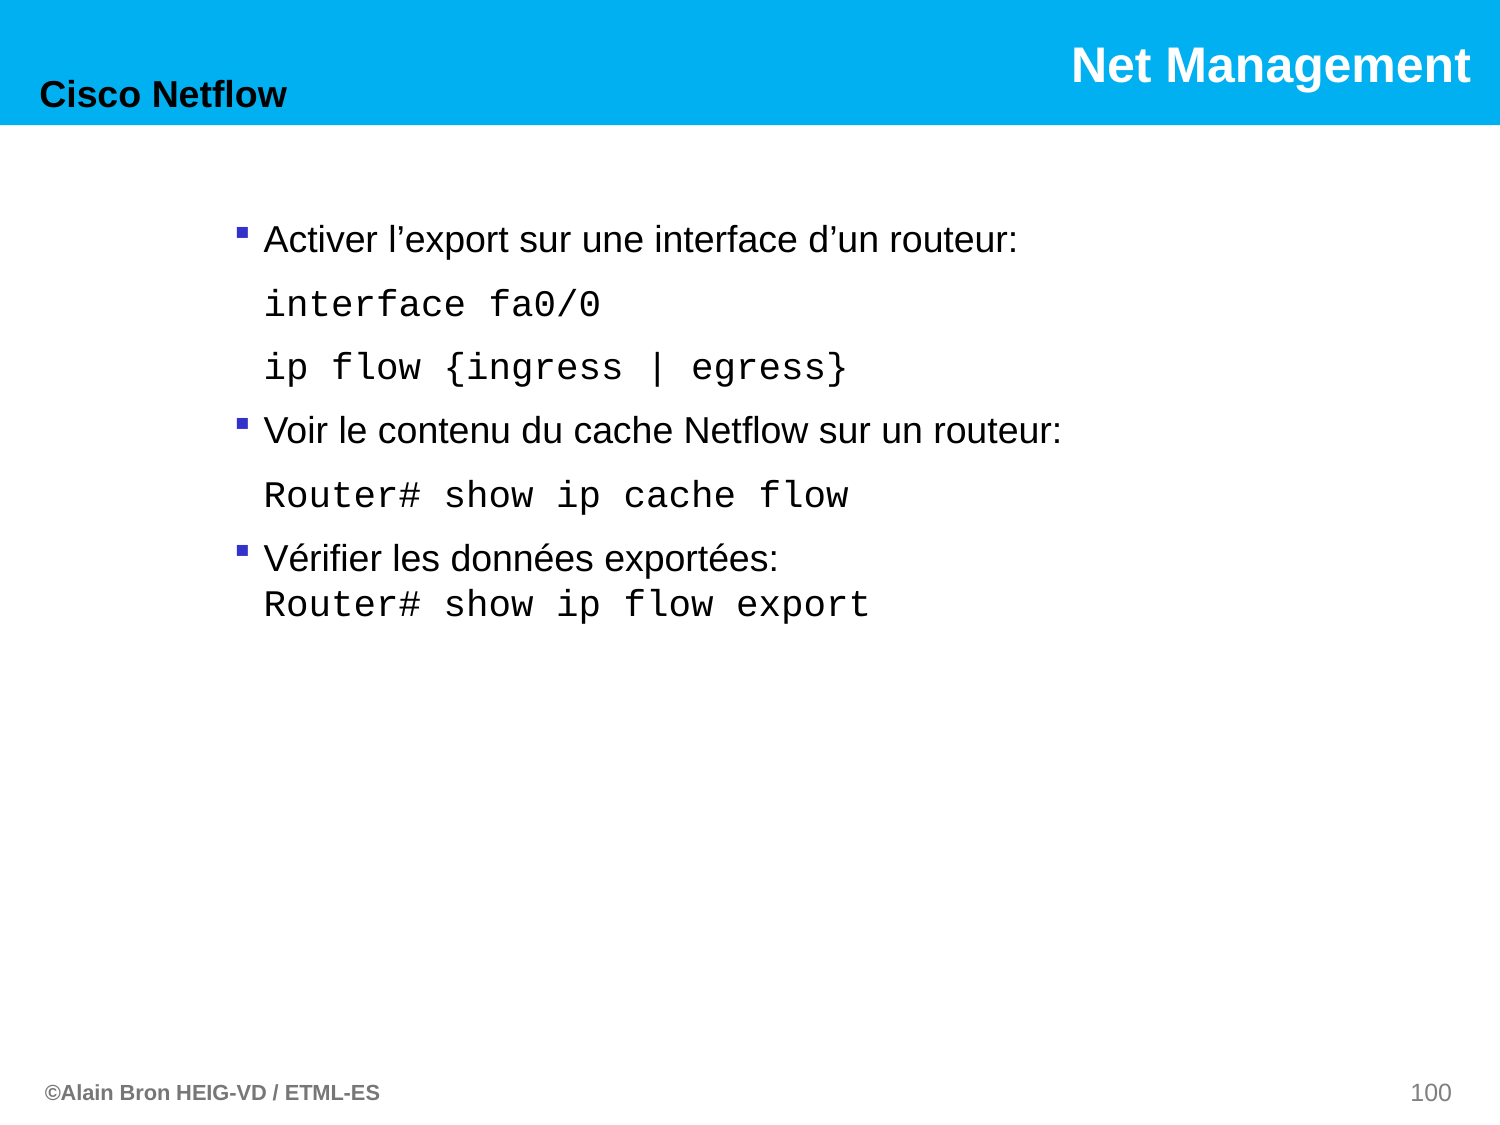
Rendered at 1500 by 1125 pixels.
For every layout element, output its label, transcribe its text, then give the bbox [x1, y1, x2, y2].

text_box Activer l’export sur une interface d’un routeur: interface fa0/0 ip flow {ingress | egress} Voir le contenu du cache Netflow sur un routeur: Router# show ip cache flow Vérifier les données exportées: Router# show ip flow export [160, 207, 1409, 688]
text_box Cisco Netflow [24, 62, 1299, 123]
